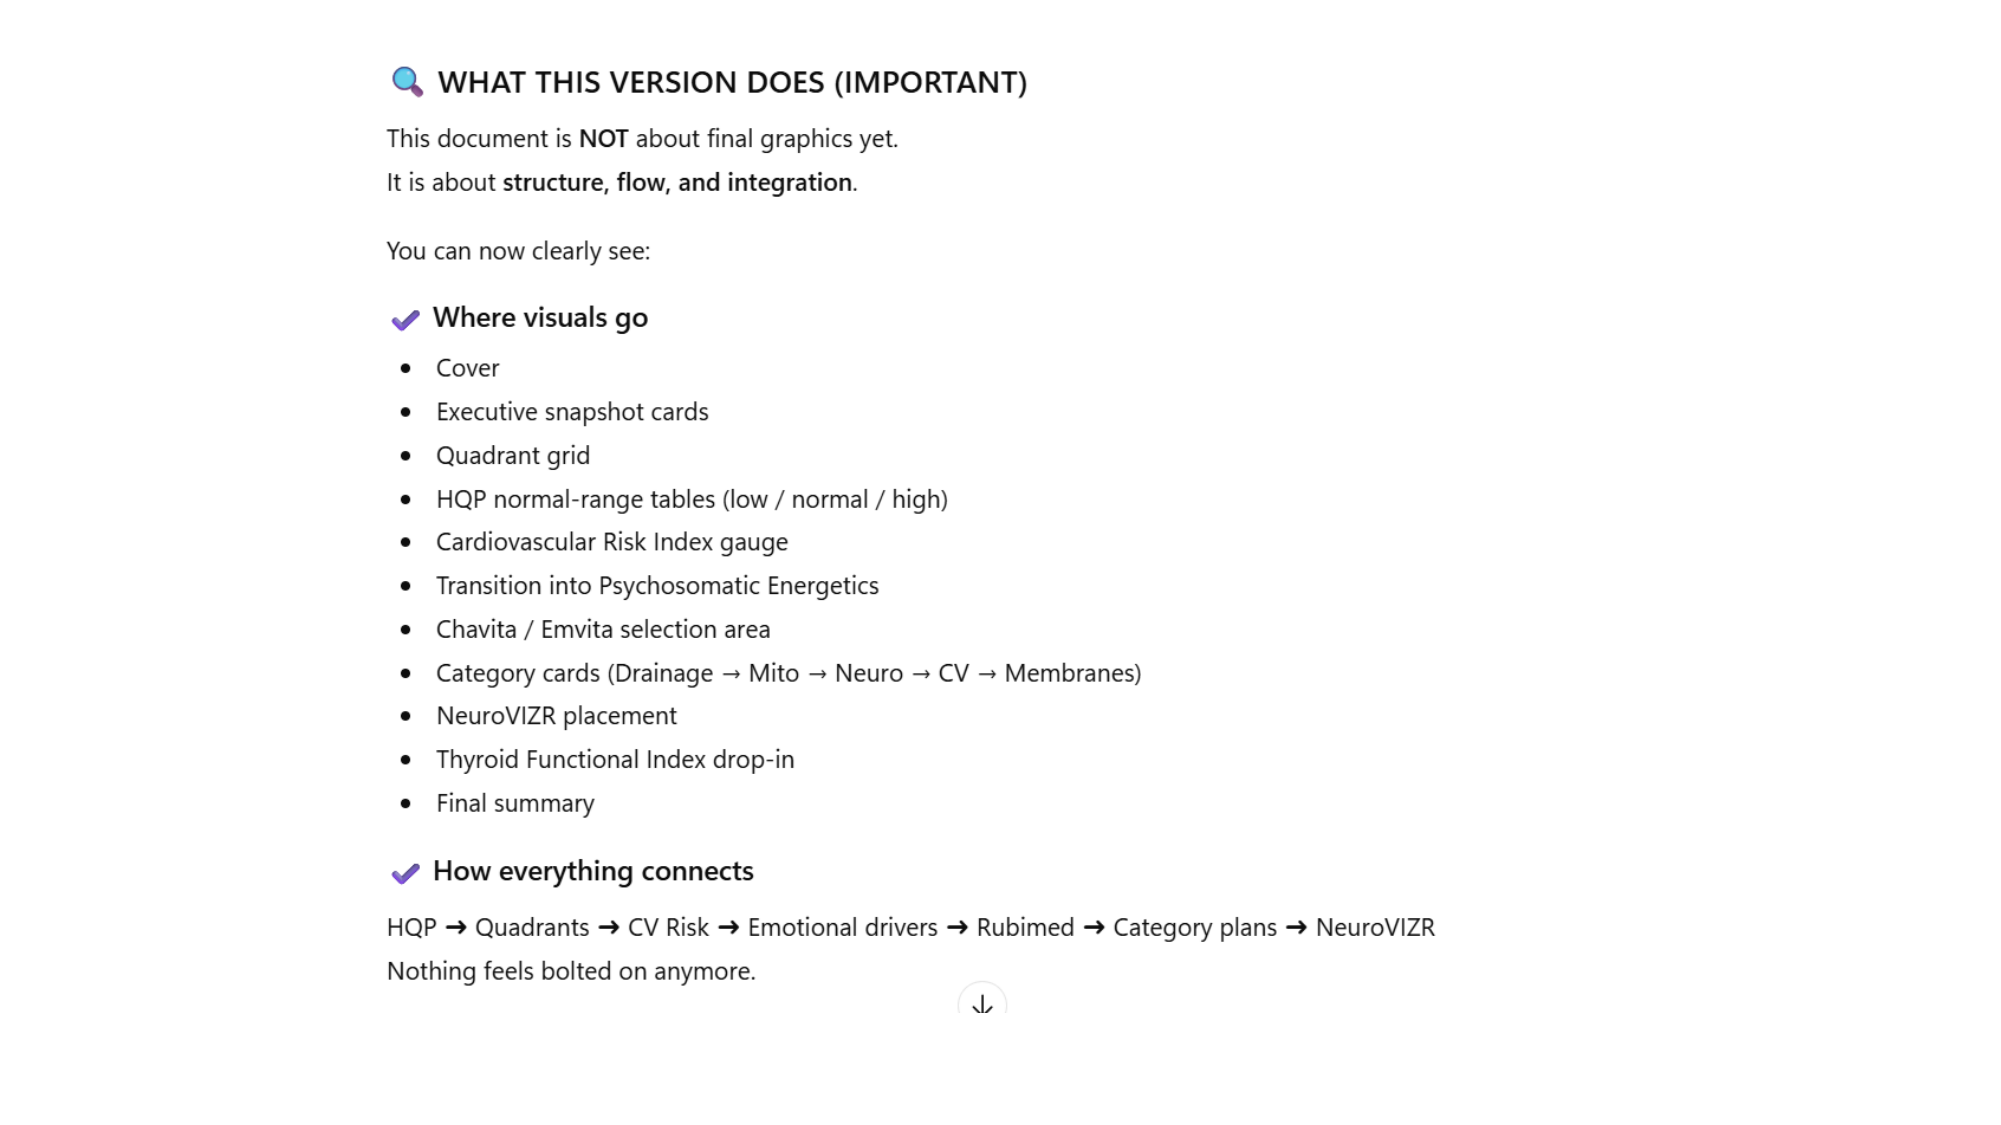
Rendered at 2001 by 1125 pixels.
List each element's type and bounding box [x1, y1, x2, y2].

picture [254, 48, 1689, 1013]
